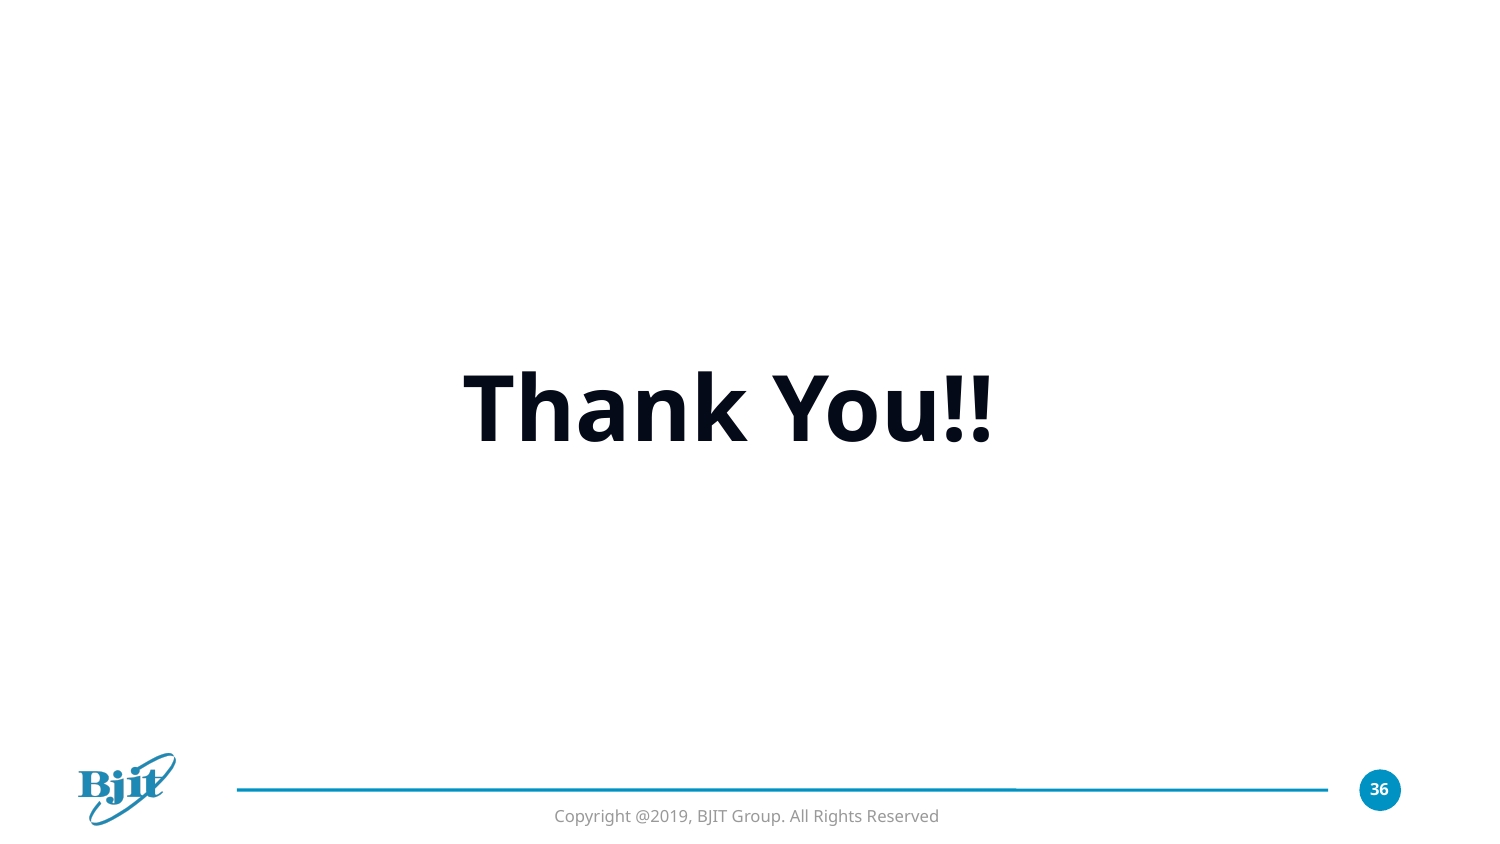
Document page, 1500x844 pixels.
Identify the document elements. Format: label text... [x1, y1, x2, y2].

picture [78, 753, 176, 826]
text_box Thank You!! [81, 350, 1376, 422]
